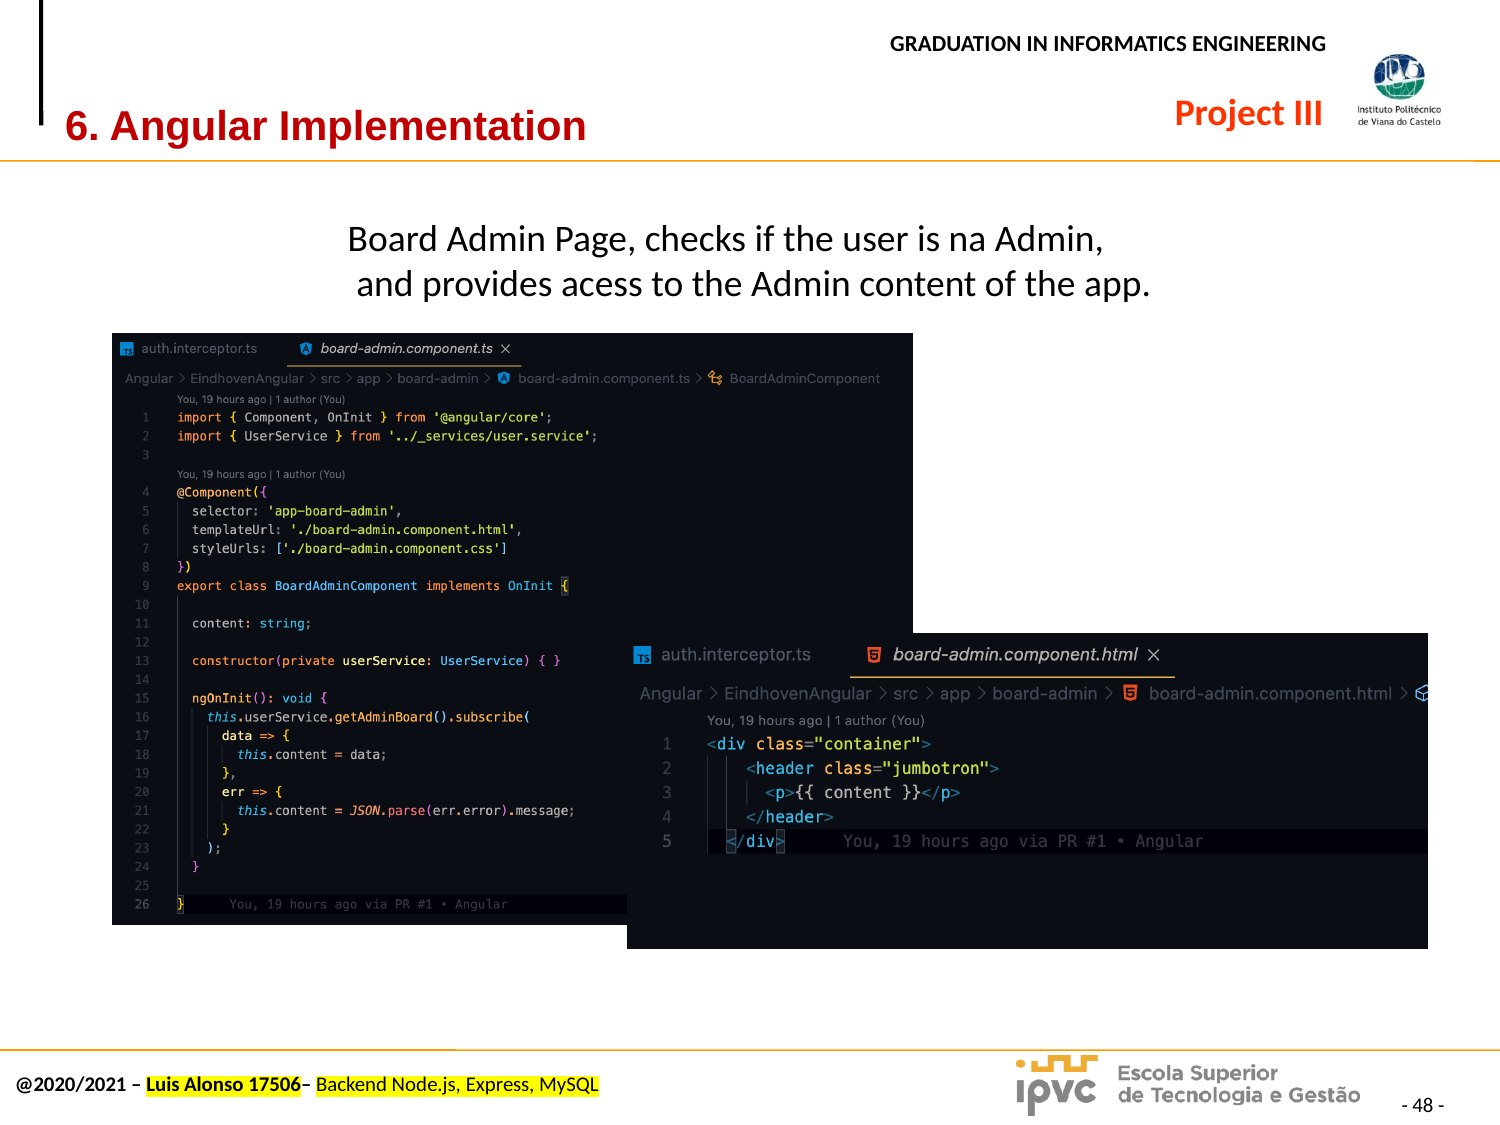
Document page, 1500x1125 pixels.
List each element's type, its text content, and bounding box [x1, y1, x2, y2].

text_box Graduation IN Informatics engineering [766, 21, 1342, 64]
text_box Project III [1159, 80, 1339, 141]
text_box 6. Angular Implementation [50, 91, 1196, 157]
picture [112, 332, 1428, 949]
text_box - 48 - [1346, 1082, 1500, 1125]
picture [1015, 1055, 1360, 1116]
text_box [1359, 1032, 1496, 1082]
text_box @2020/2021 – Luis Alonso 17506– Backend Node.js, Express, MySQL [0, 1050, 888, 1103]
text_box [74, 199, 1425, 1010]
picture [1349, 37, 1450, 149]
text_box Board Admin Page, checks if the user is na Admin, and provides acess to the Admin content of the app. [332, 206, 1167, 312]
text_box [42, 7, 1188, 58]
